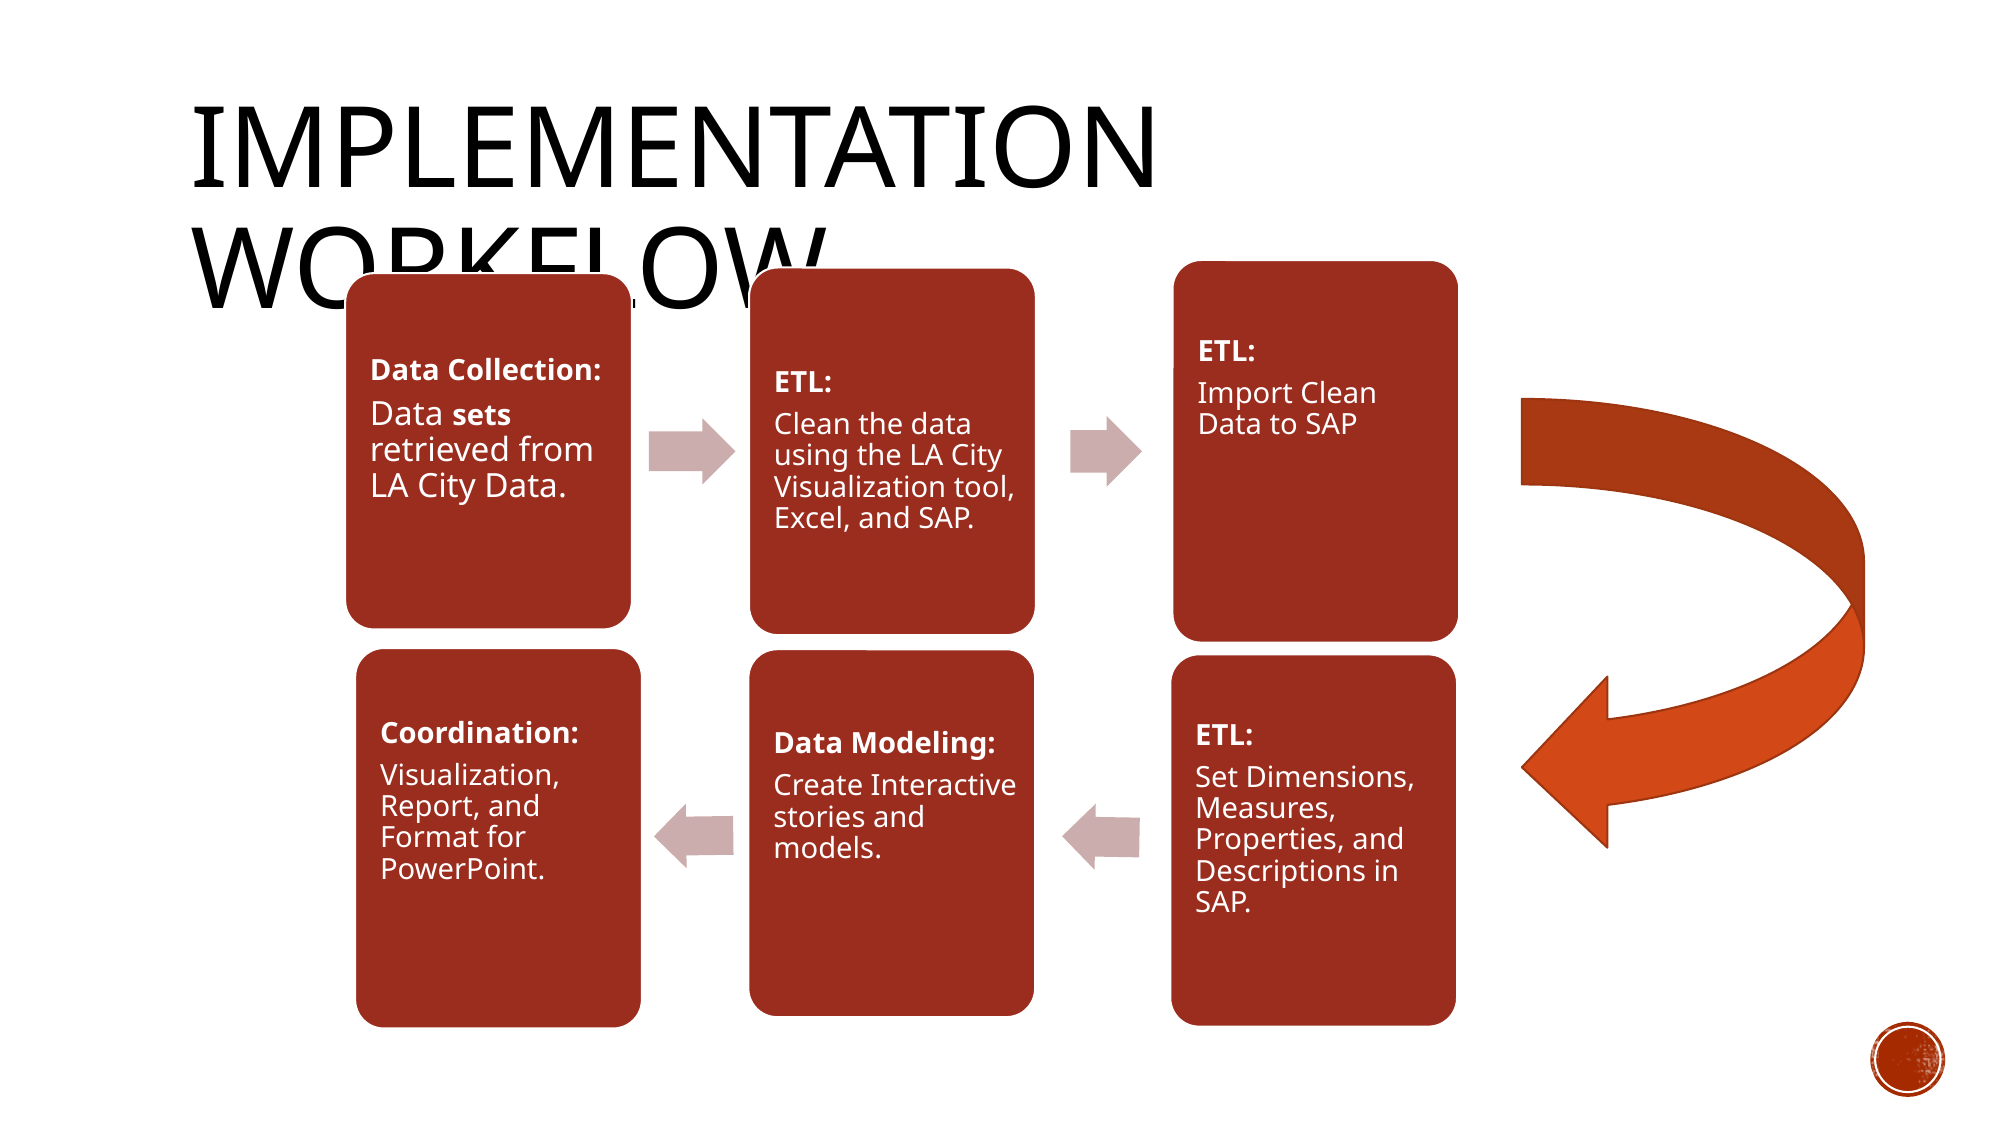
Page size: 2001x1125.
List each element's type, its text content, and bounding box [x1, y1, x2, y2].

title Implementation Workflow [175, 79, 1826, 344]
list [329, 243, 2000, 1048]
